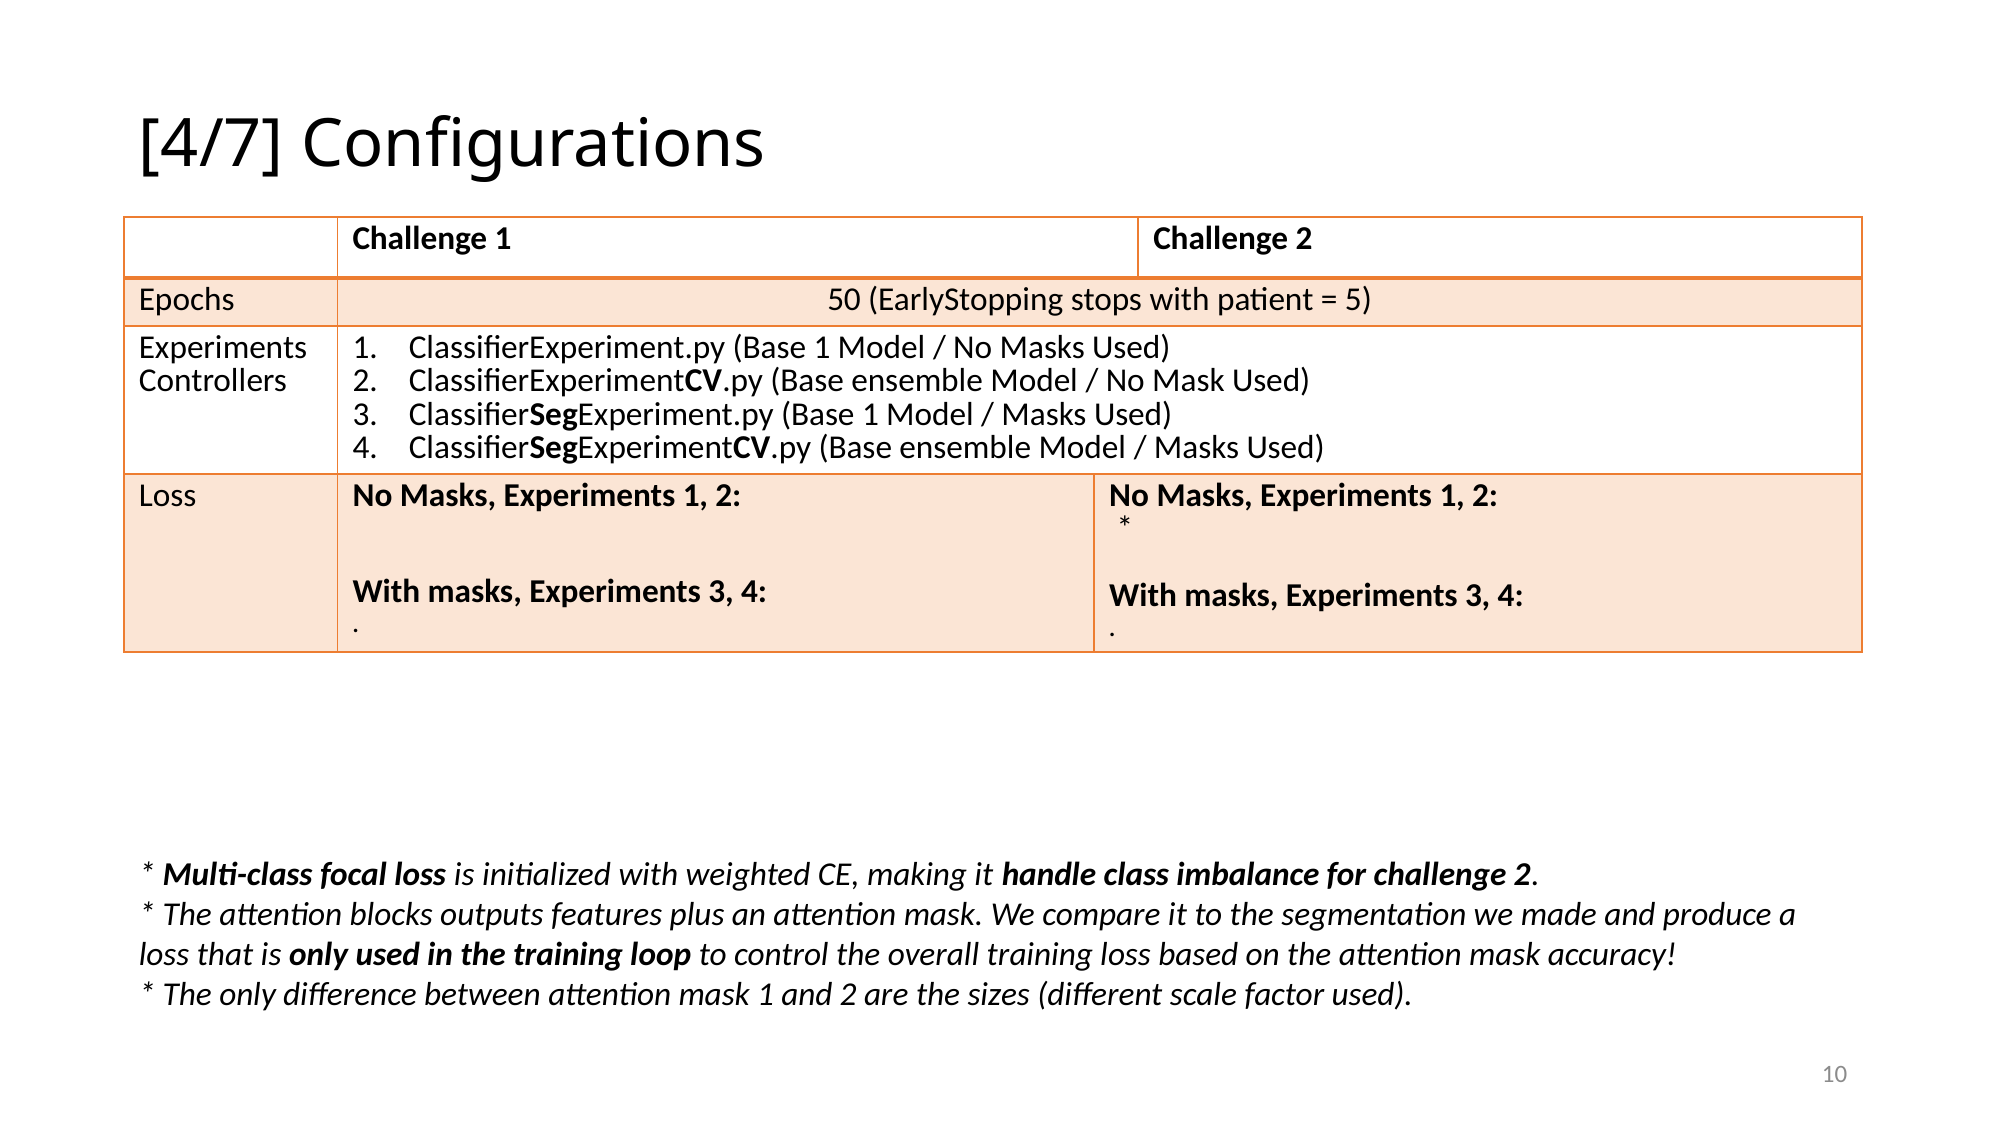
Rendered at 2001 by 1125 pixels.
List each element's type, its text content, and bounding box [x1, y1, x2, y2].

title [4/7] Configurations [124, 92, 1863, 197]
text_box * Multi-class focal loss is initialized with weighted CE, making it handle class imbalance for challenge 2. * The attention blocks outputs features plus an attention mask. We compare it to the segmentation we made and produce a loss that is only used in the training loop to control the overall training loss based on the attention mask accuracy! * The only difference between attention mask 1 and 2 are the sizes (different scale factor used). [123, 845, 1863, 1020]
slide_number 10 [1412, 1042, 1863, 1103]
